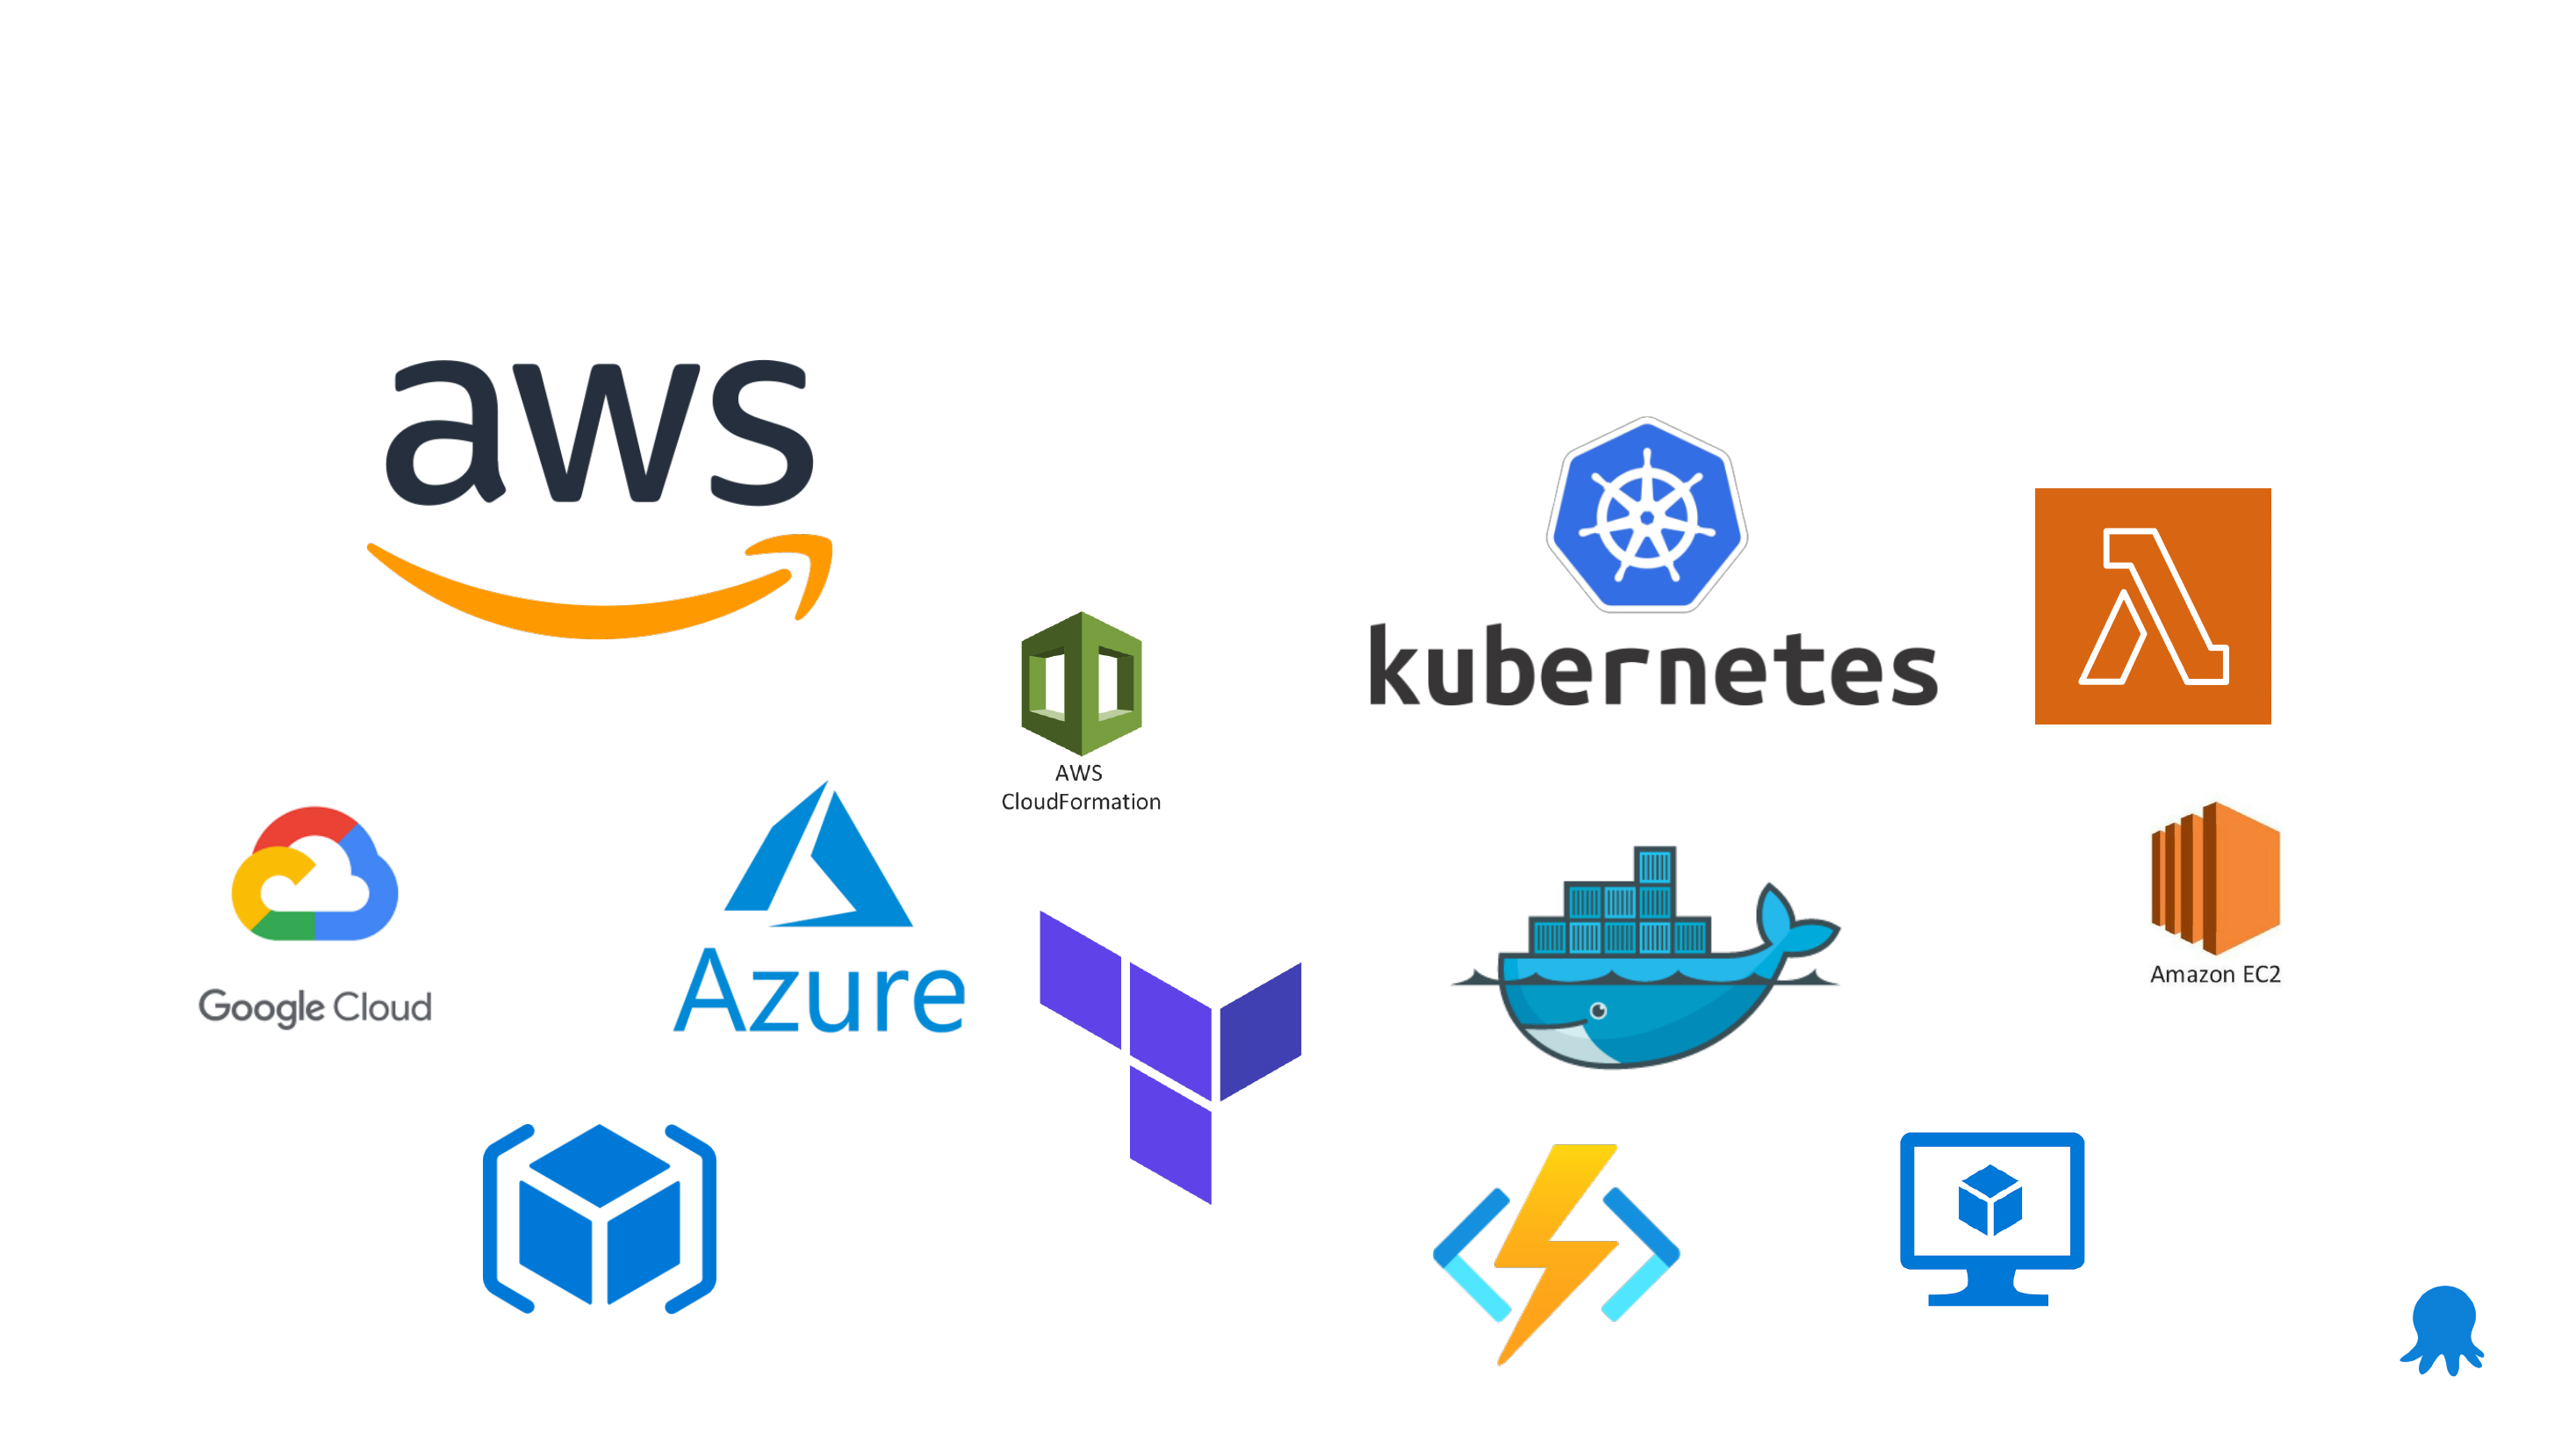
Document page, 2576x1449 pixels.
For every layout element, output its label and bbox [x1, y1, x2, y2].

picture [1433, 1131, 1681, 1380]
picture [535, 589, 1407, 1234]
picture [482, 1123, 718, 1315]
picture [2010, 770, 2402, 991]
picture [160, 749, 471, 1059]
picture [2035, 488, 2272, 725]
picture [1899, 1131, 2085, 1307]
picture [1450, 846, 1842, 1071]
picture [364, 357, 836, 641]
picture [2399, 1286, 2493, 1377]
picture [1345, 407, 1964, 717]
